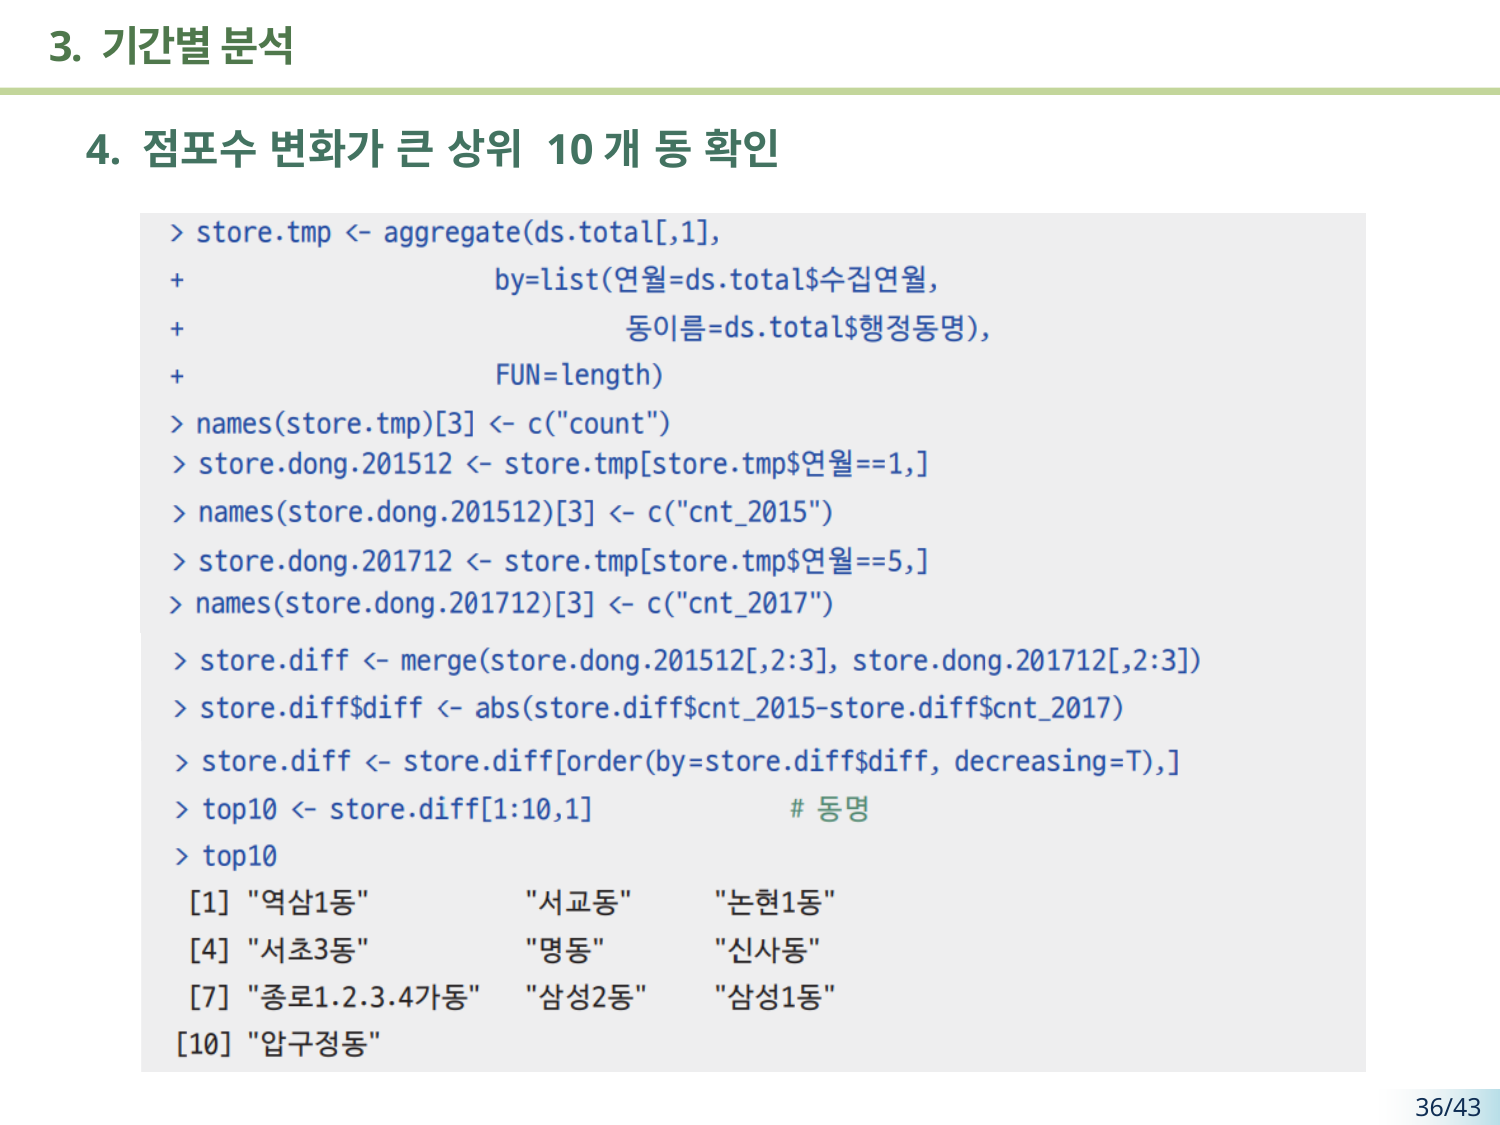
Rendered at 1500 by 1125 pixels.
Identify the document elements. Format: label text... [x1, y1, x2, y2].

list 4. 점포수 변화가 큰 상위 10개 동 확인 [70, 115, 1474, 194]
title 3. 기간별 분석 [34, 6, 1312, 84]
picture [140, 213, 1367, 1072]
